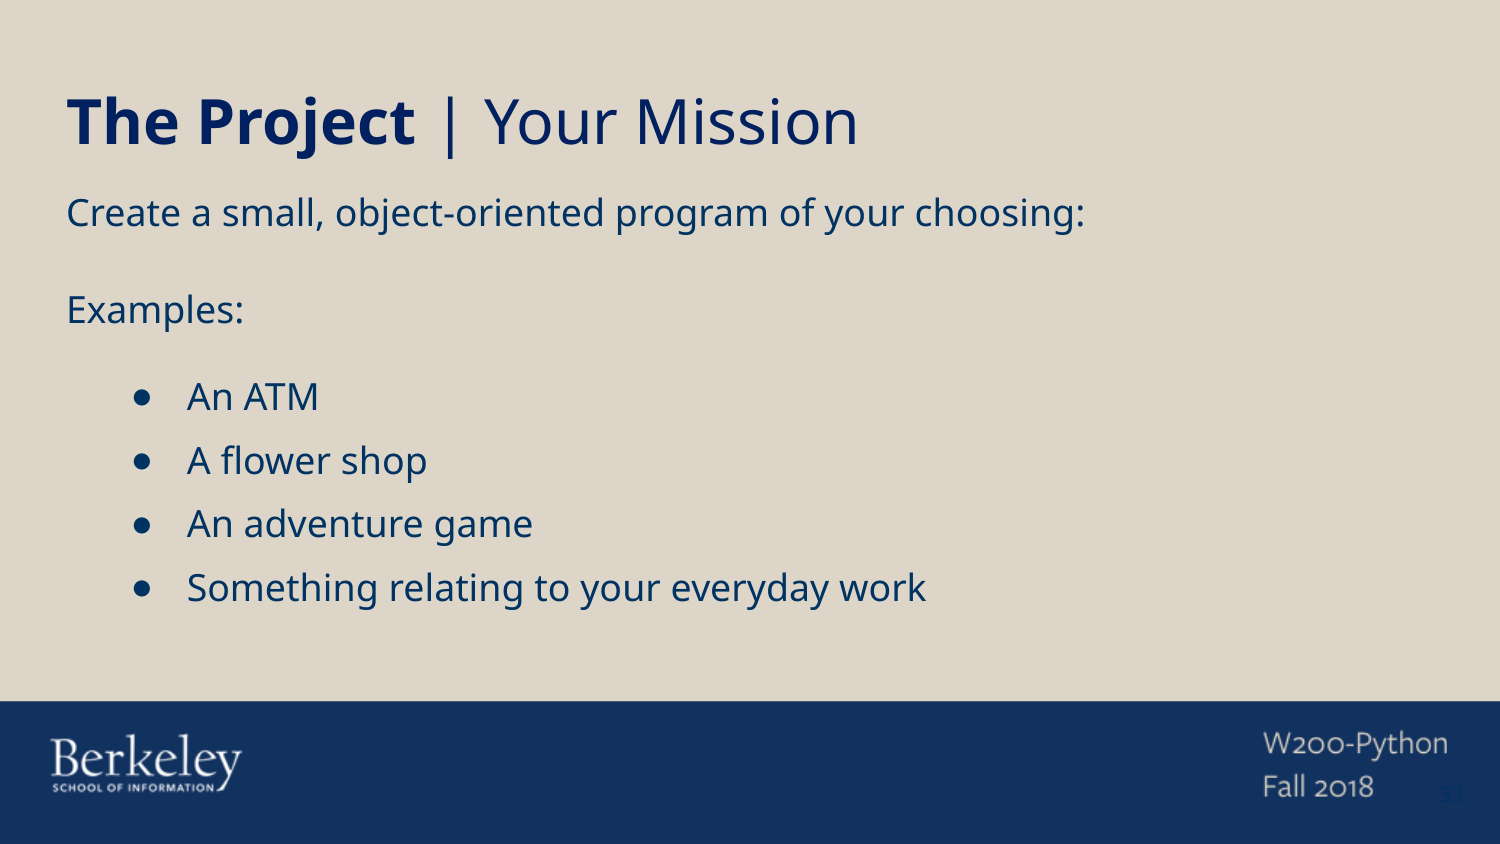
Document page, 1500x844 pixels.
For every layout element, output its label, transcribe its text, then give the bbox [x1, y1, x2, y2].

title The Project | Your Mission [51, 67, 1449, 166]
list Create a small, object-oriented program of your choosing: Examples: An ATM A flower shop An adventure game Something relating to your everyday work [51, 166, 1449, 715]
picture [0, 700, 1500, 844]
